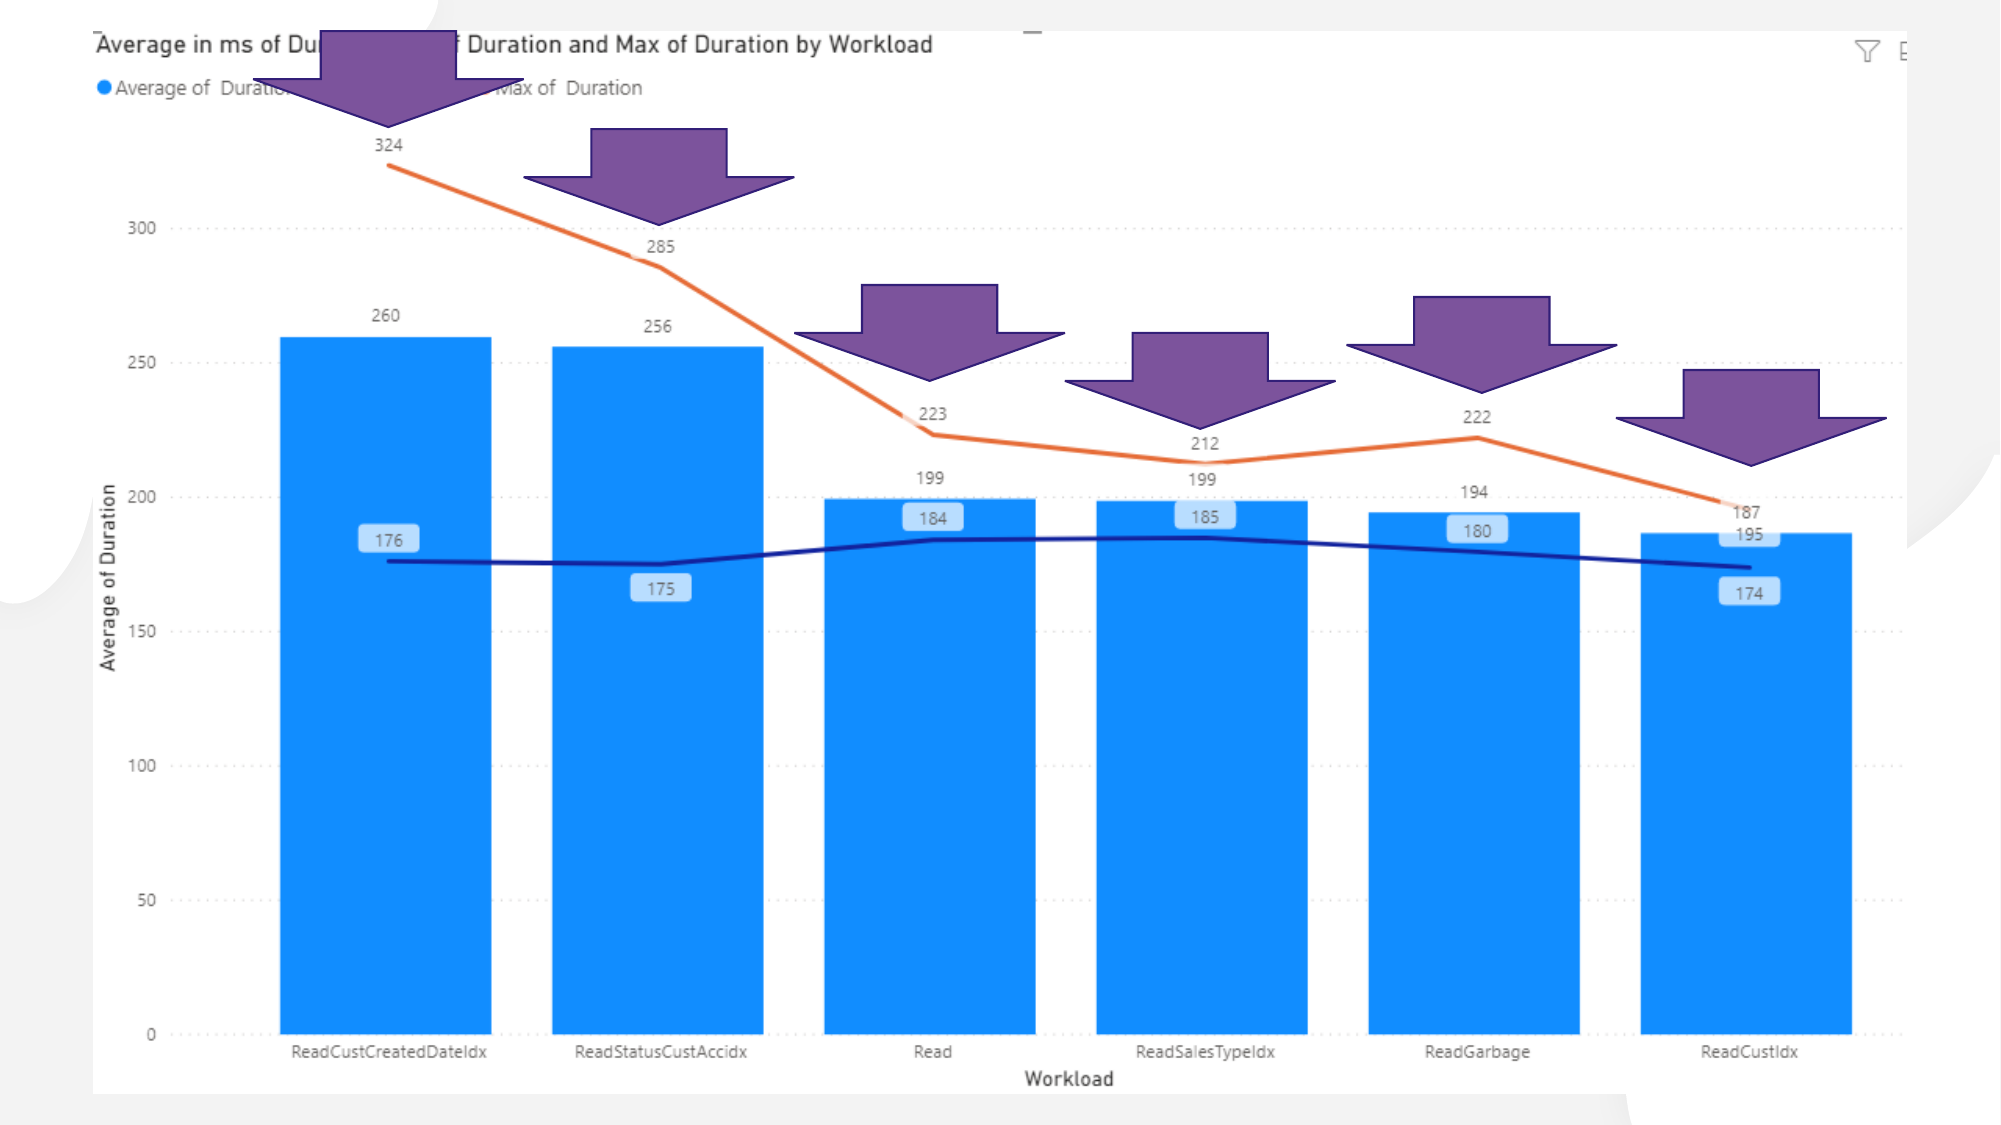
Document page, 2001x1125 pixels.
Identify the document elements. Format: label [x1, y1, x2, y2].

picture [87, 31, 1913, 1094]
